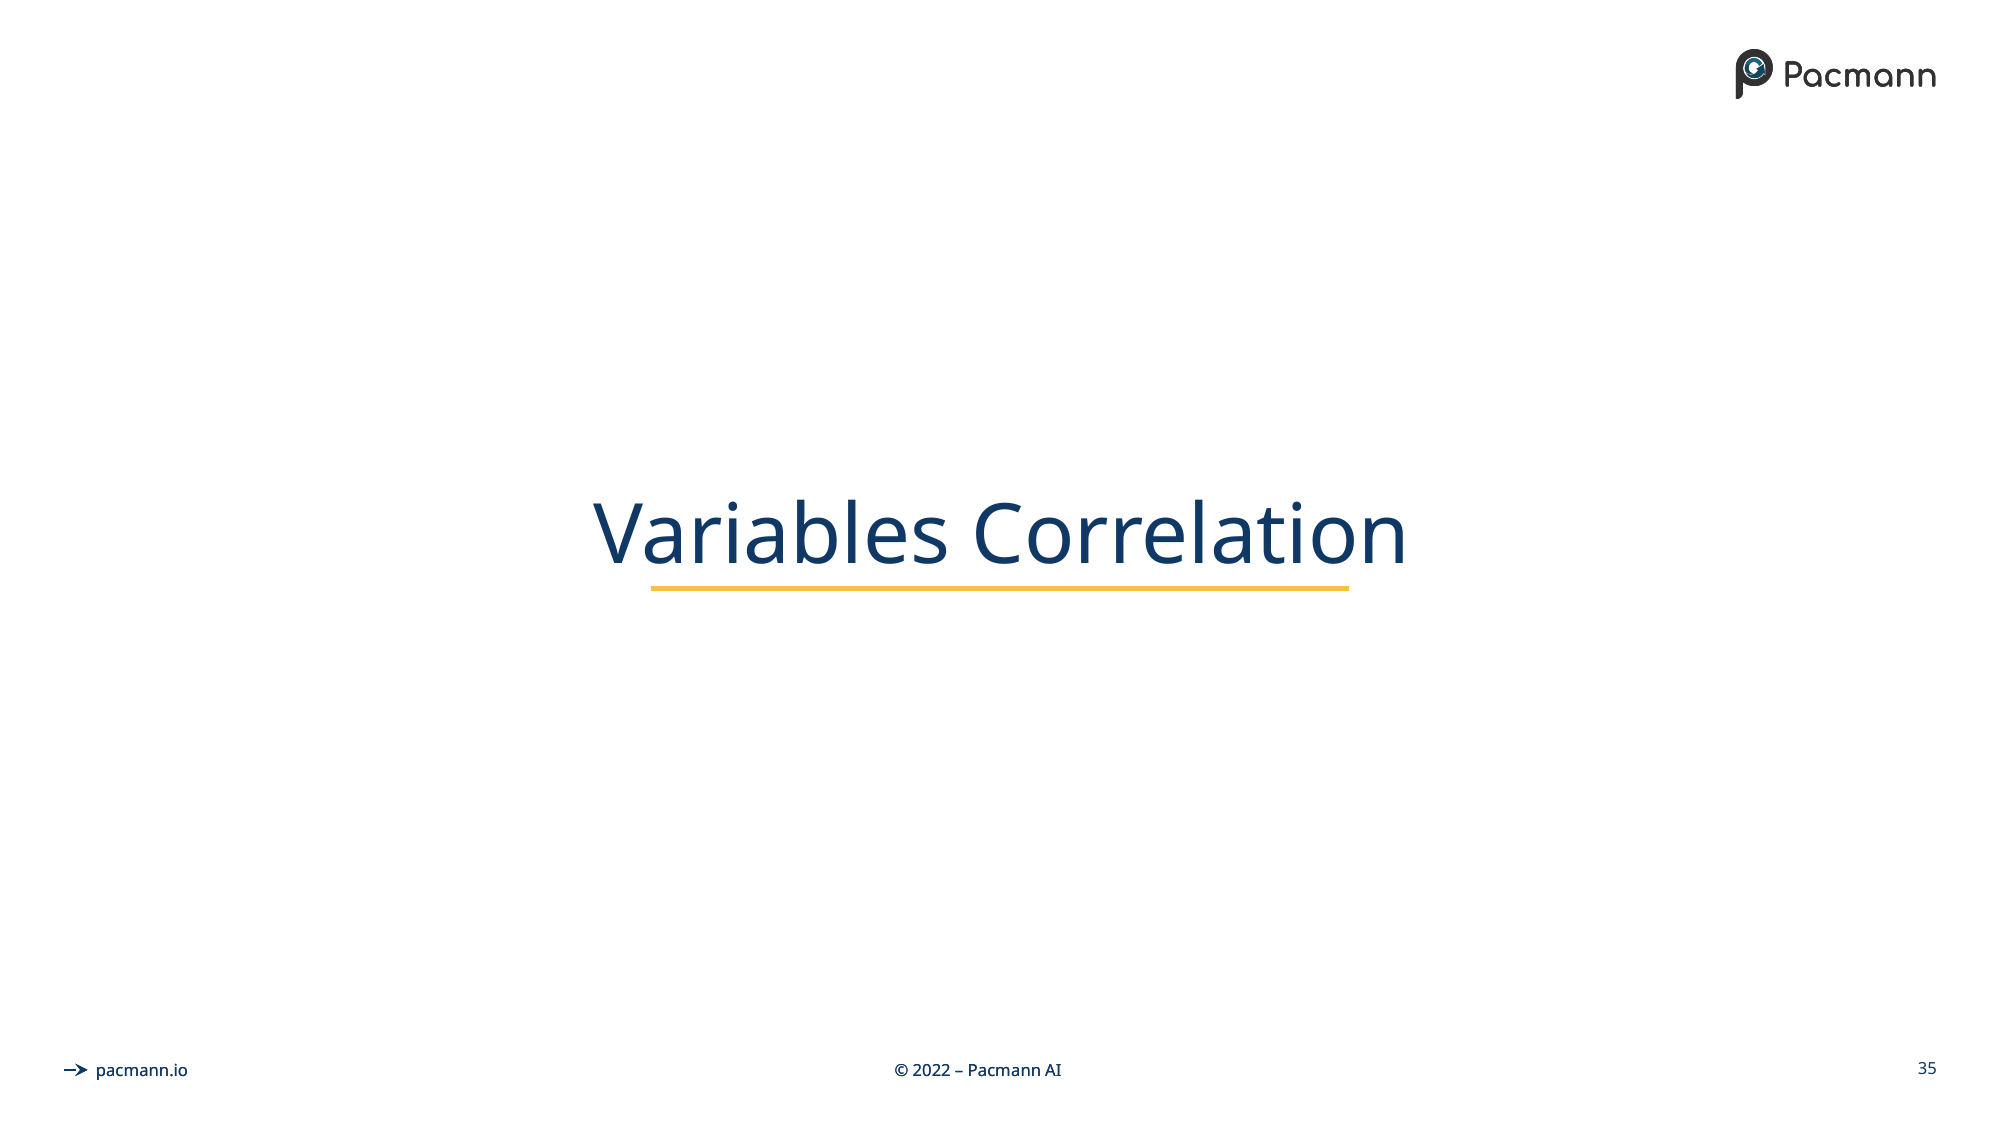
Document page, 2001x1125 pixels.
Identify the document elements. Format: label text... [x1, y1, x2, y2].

title Variables Correlation [51, 441, 1952, 589]
picture [1707, 36, 1966, 112]
